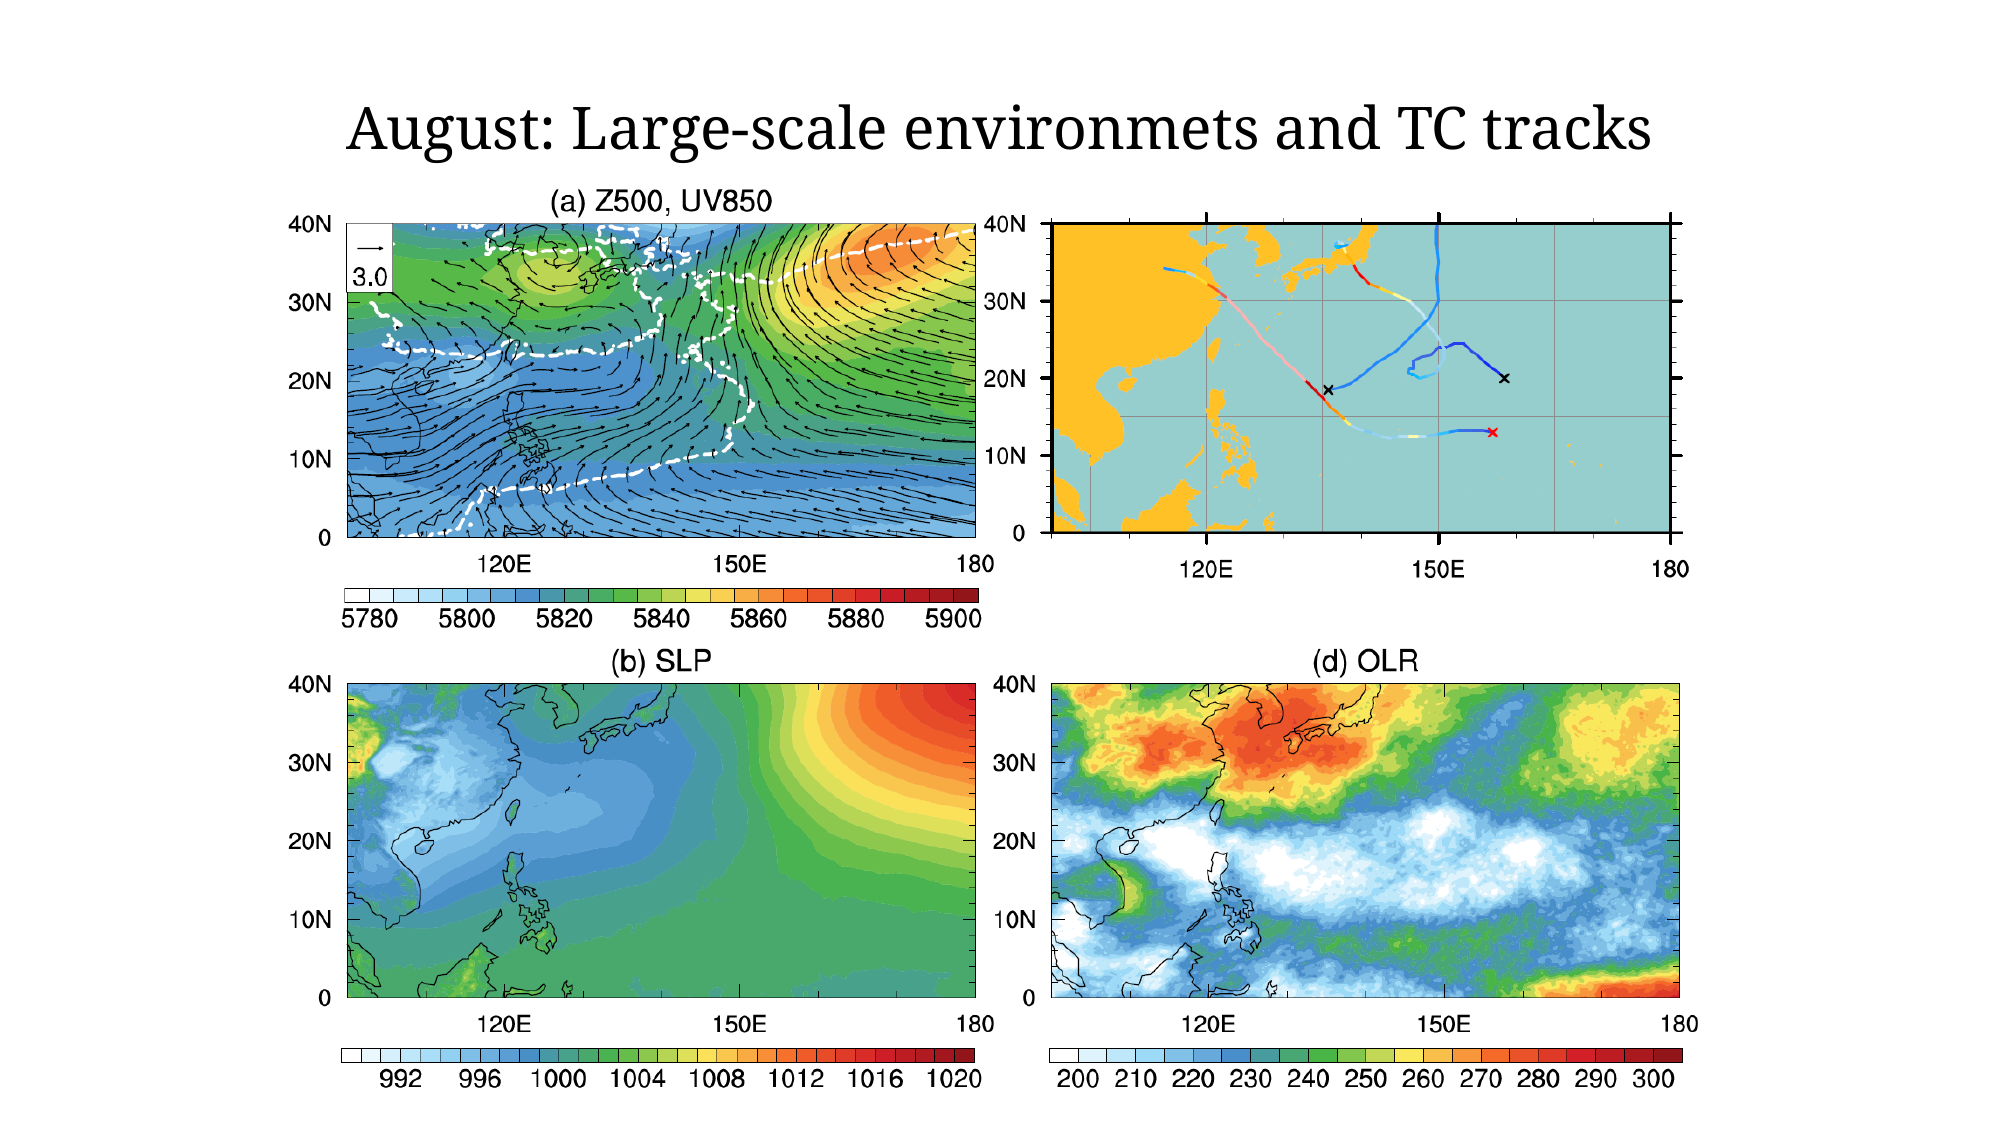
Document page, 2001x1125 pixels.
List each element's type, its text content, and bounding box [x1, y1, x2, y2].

picture [282, 175, 1718, 1101]
title August: Large-scale environmets and TC tracks [305, 0, 1695, 174]
